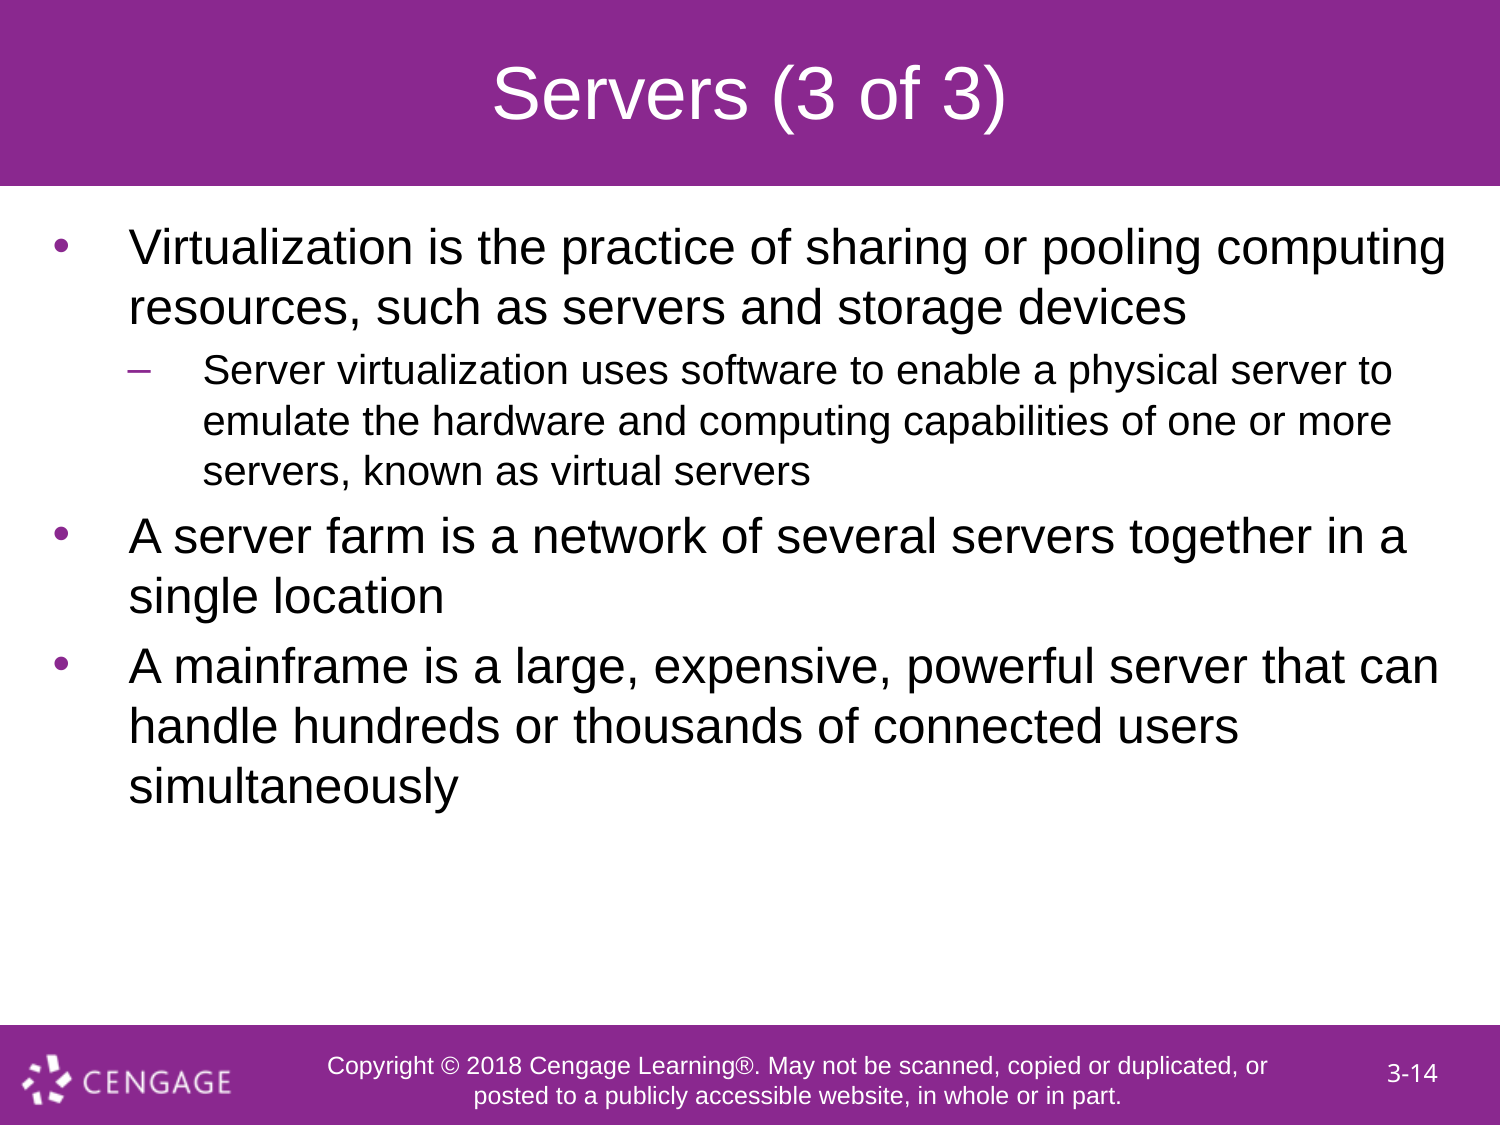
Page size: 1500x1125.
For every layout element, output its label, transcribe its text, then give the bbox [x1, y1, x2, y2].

list Virtualization is the practice of sharing or pooling computing resources, such as servers and storage devices Server virtualization uses software to enable a physical server to emulate the hardware and computing capabilities of one or more servers, known as virtual servers A server farm is a network of several servers together in a single location A mainframe is a large, expensive, powerful server that can handle hundreds or thousands of connected users simultaneously [37, 207, 1475, 1013]
picture [12, 1045, 236, 1113]
title Servers (3 of 3) [7, 4, 1493, 175]
